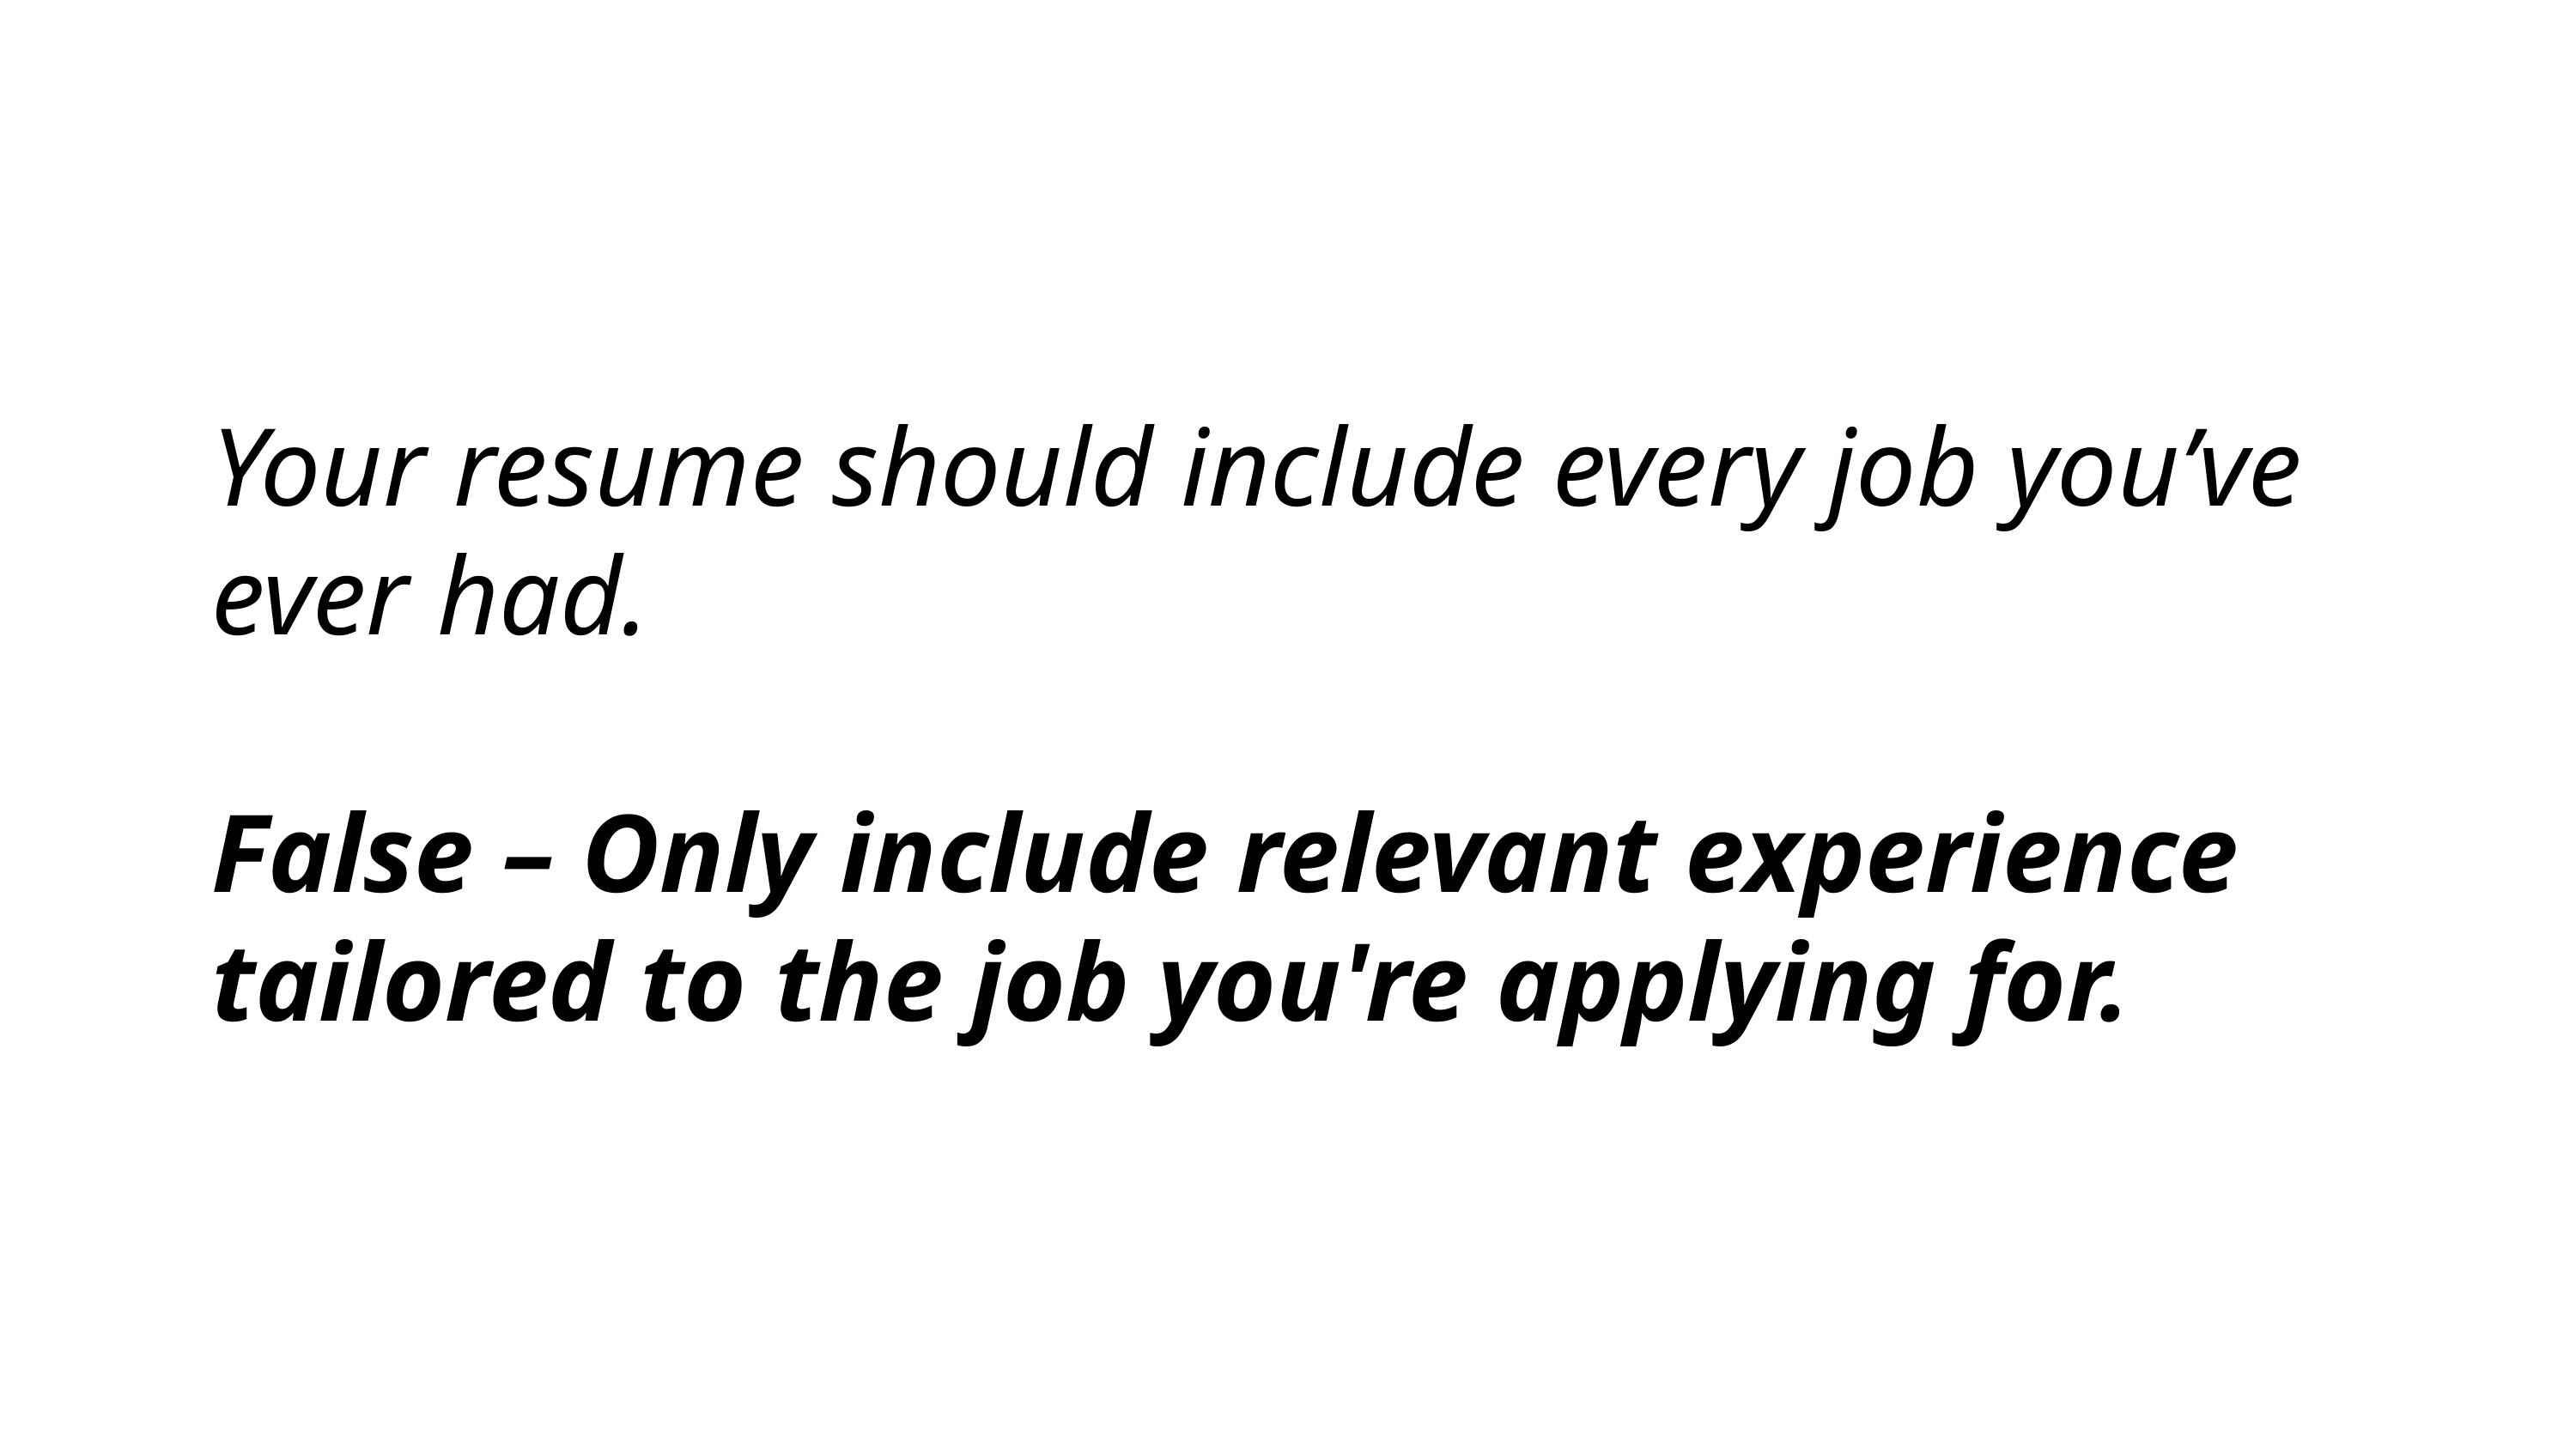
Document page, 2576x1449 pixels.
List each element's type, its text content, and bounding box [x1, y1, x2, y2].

text_box Your resume should include every job you’ve ever had. False – Only include relevant experience tailored to the job you're applying for. [198, 392, 2378, 1050]
